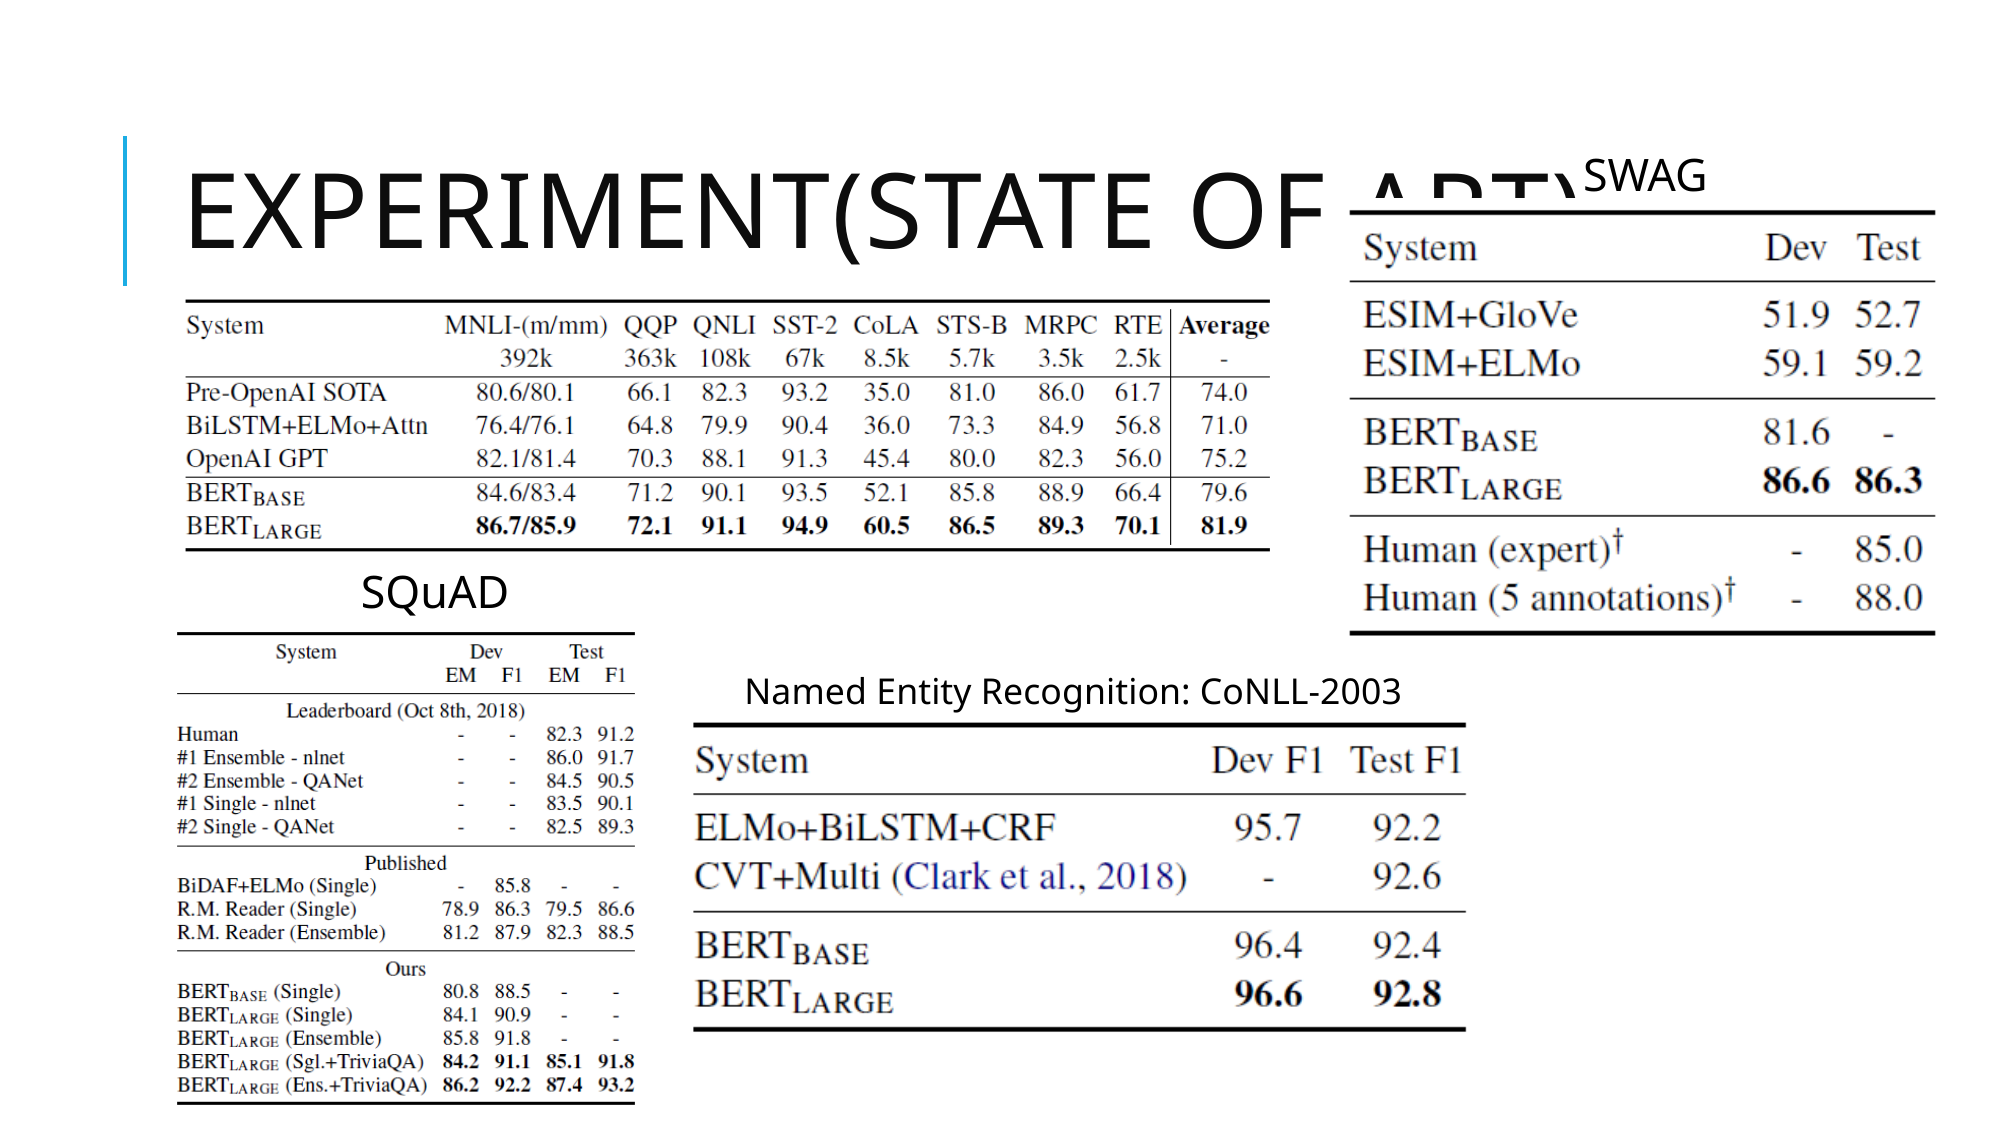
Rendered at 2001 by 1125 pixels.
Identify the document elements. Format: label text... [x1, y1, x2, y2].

title Experiment(State of art) [168, 96, 1763, 342]
picture [1336, 197, 1948, 654]
picture [167, 625, 643, 1115]
text_box SWAG [1575, 145, 1745, 193]
text_box SQuAD [353, 569, 524, 620]
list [175, 290, 1289, 561]
picture [678, 712, 1474, 1043]
text_box Named Entity Recognition: CoNLL-2003 [736, 666, 1412, 707]
